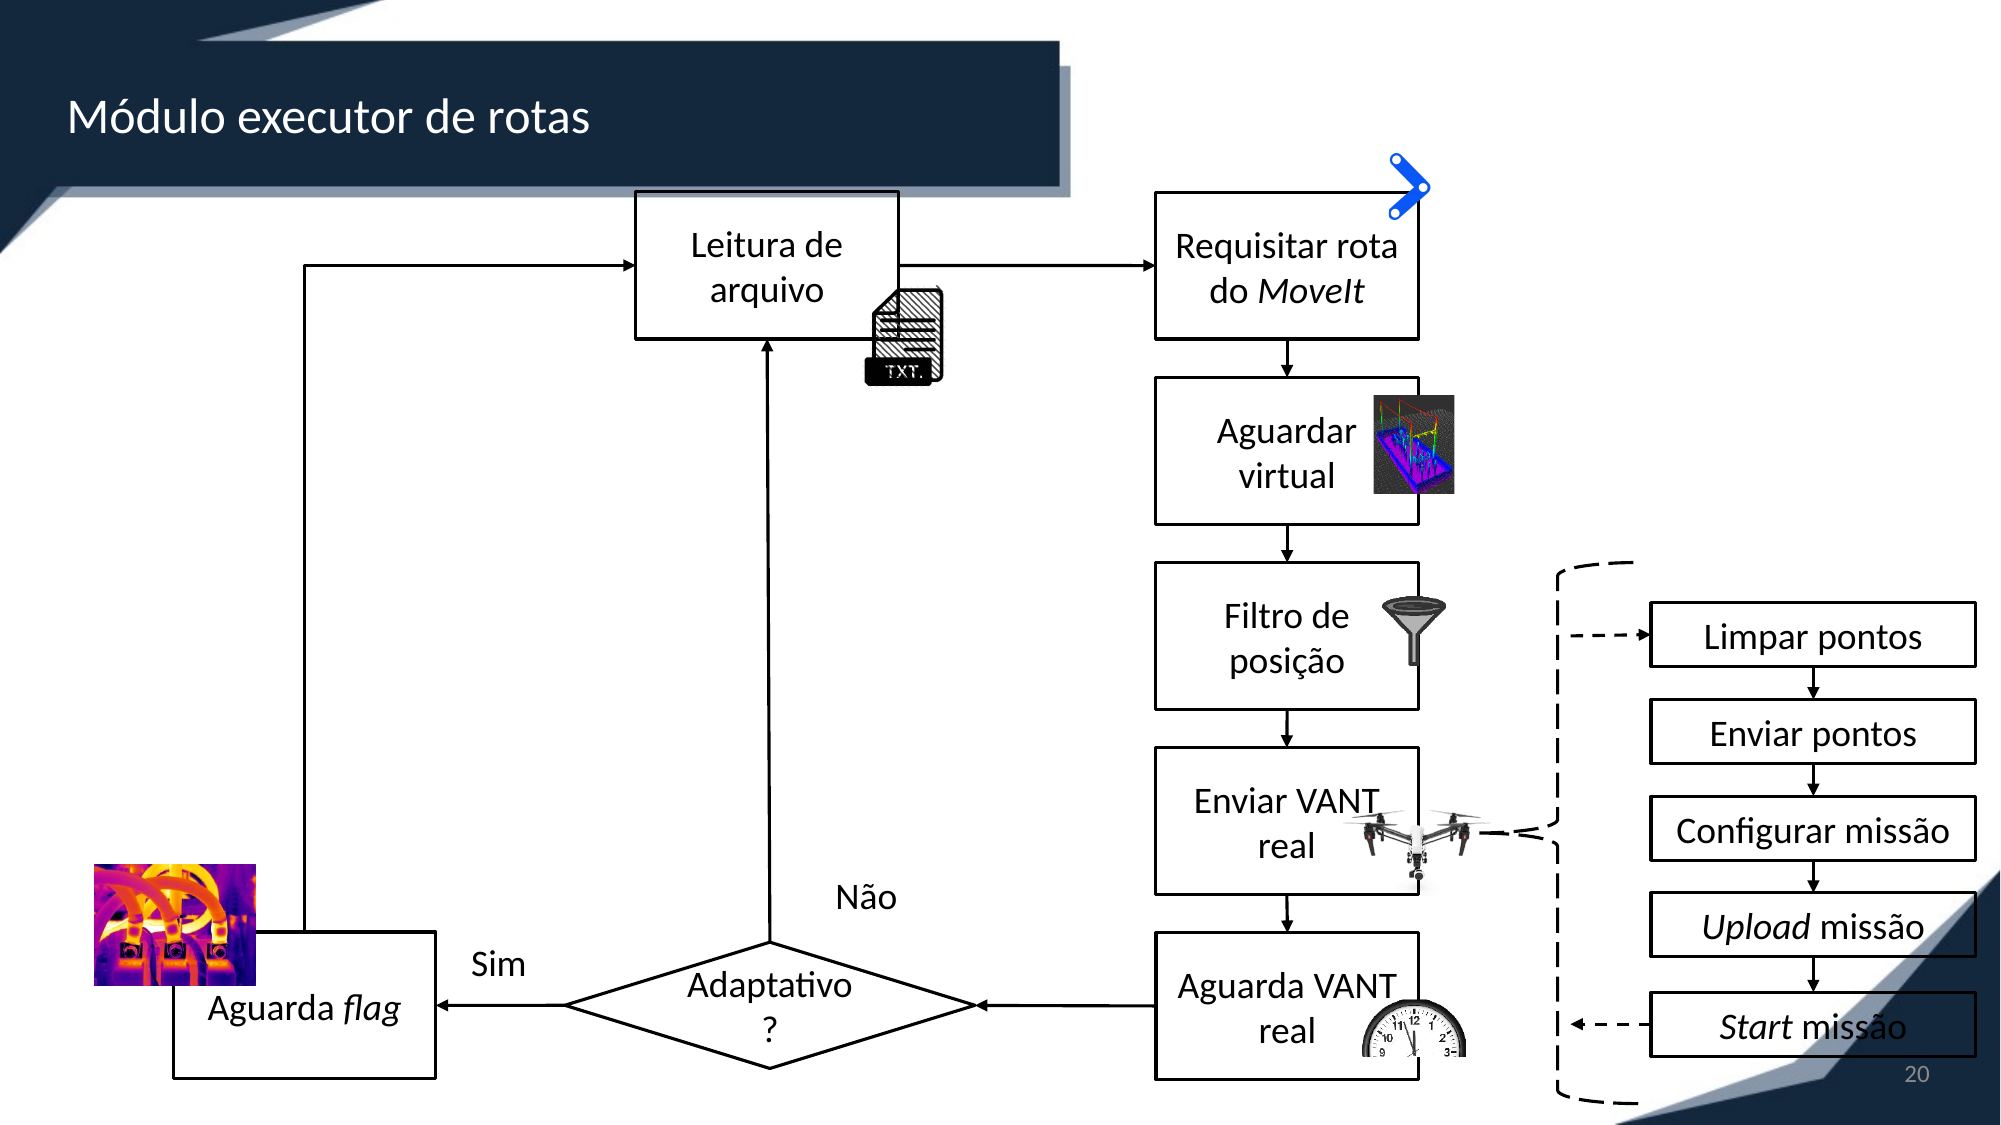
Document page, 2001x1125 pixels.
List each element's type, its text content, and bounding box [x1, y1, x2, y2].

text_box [1476, 562, 1977, 1104]
picture [0, 0, 2001, 1125]
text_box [641, 338, 1150, 1069]
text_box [898, 153, 1440, 340]
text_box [1155, 338, 1455, 525]
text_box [93, 265, 636, 1080]
text_box Módulo executor de rotas [19, 42, 1059, 185]
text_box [635, 191, 893, 337]
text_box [1155, 523, 1446, 708]
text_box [1155, 894, 1467, 1080]
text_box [1155, 709, 1510, 937]
